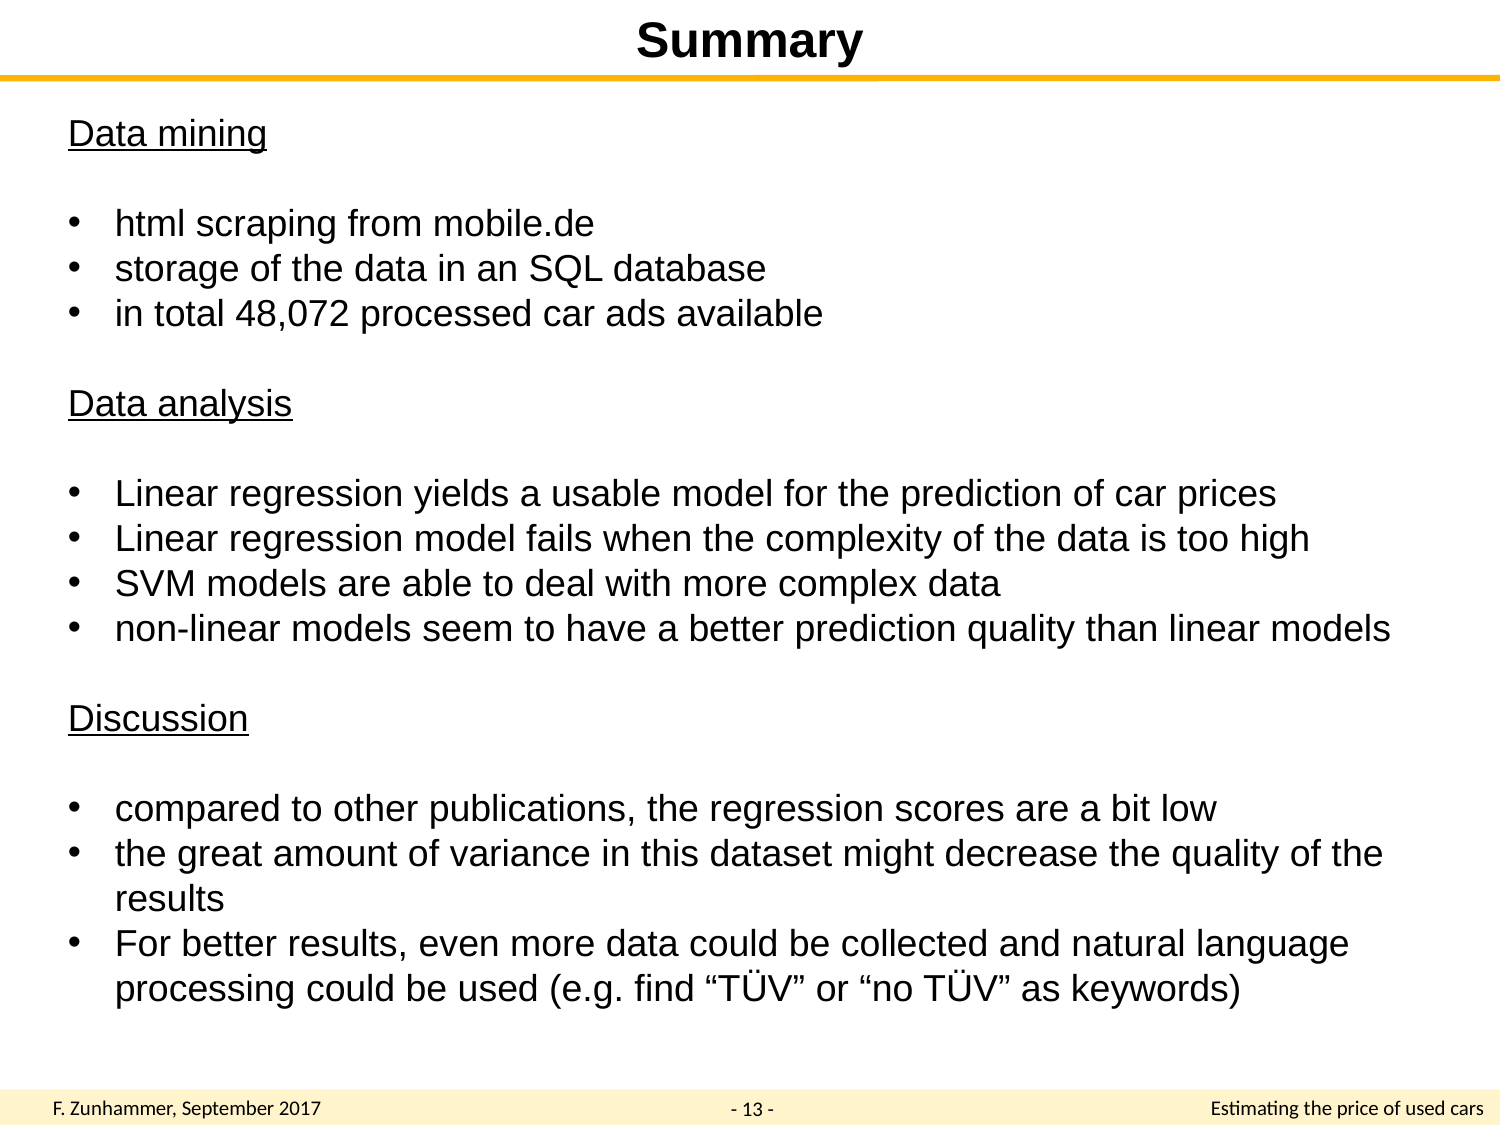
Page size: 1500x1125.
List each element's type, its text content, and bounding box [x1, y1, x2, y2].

text_box Data mining html scraping from mobile.de storage of the data in an SQL database in total 48,072 processed car ads available Data analysis Linear regression yields a usable model for the prediction of car prices Linear regression model fails when the complexity of the data is too high SVM models are able to deal with more complex data non-linear models seem to have a better prediction quality than linear models Discussion compared to other publications, the regression scores are a bit low the great amount of variance in this dataset might decrease the quality of the results For better results, even more data could be collected and natural language processing could be used (e.g. find “TÜV” or “no TÜV” as keywords) [53, 101, 1447, 1017]
text_box Summary [217, 0, 1283, 75]
